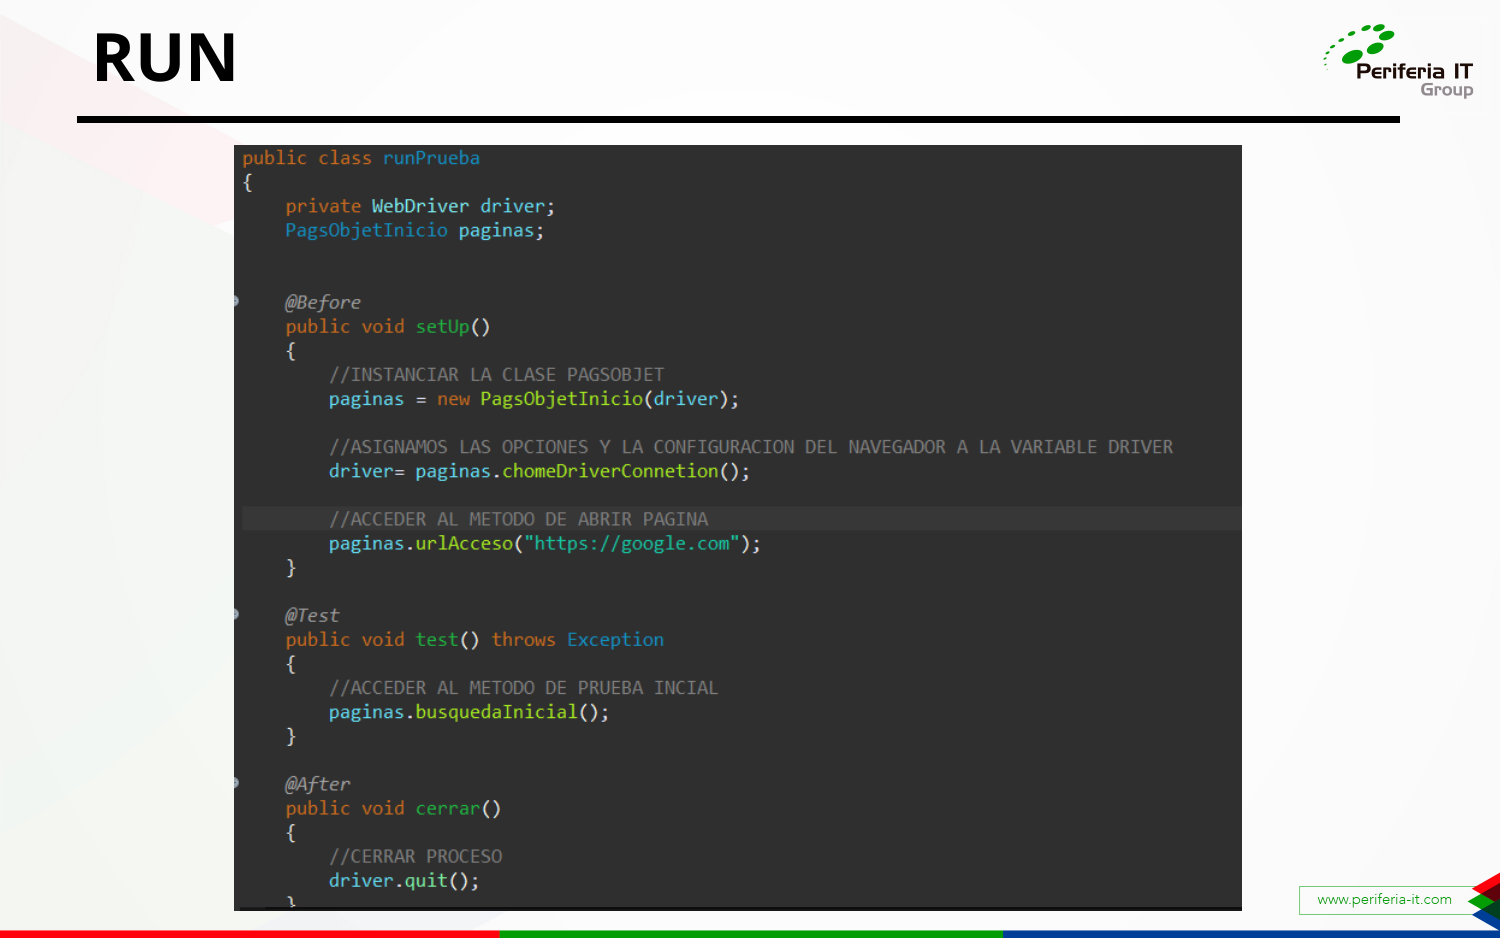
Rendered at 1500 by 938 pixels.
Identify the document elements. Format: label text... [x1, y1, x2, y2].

picture [0, 0, 1500, 938]
text_box RUN [76, 1, 1279, 110]
text_box [1310, 17, 1489, 114]
